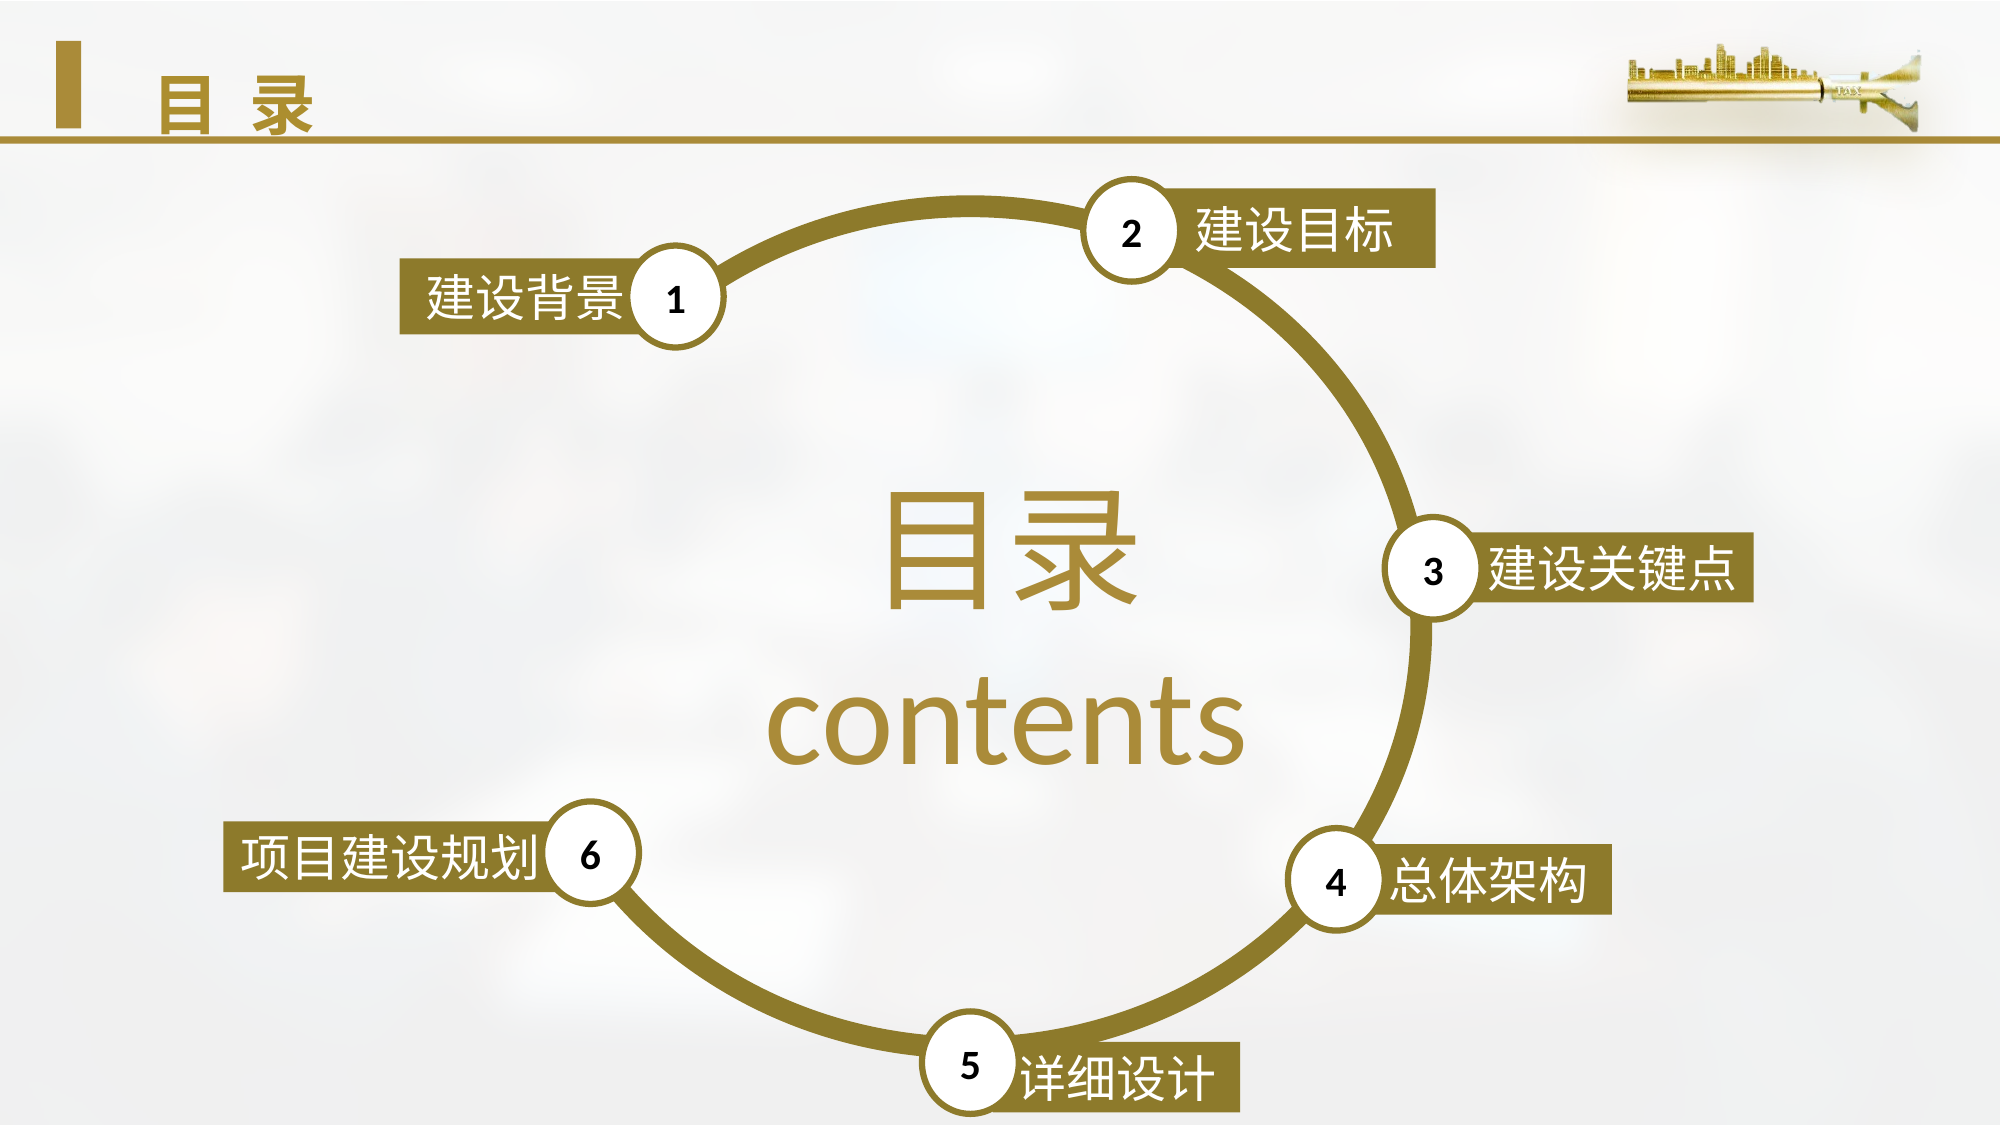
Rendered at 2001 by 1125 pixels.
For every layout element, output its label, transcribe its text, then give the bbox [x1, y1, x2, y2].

text_box 1 [626, 244, 725, 349]
title 目 录 [137, 59, 1863, 158]
text_box 详细设计 [992, 1041, 1241, 1113]
text_box 总体架构 [1373, 843, 1613, 916]
text_box 目录 contents [621, 205, 1422, 1047]
text_box 项目建设规划 [222, 820, 557, 893]
text_box 6 [541, 800, 641, 905]
text_box 建设关键点 [1469, 531, 1755, 603]
text_box 4 [1286, 827, 1386, 932]
text_box 建设目标 [1161, 187, 1437, 269]
text_box 建设背景 [398, 257, 642, 335]
picture [1627, 0, 1960, 173]
text_box 3 [1383, 515, 1483, 621]
text_box 5 [920, 1010, 1020, 1115]
text_box 2 [1082, 178, 1182, 283]
